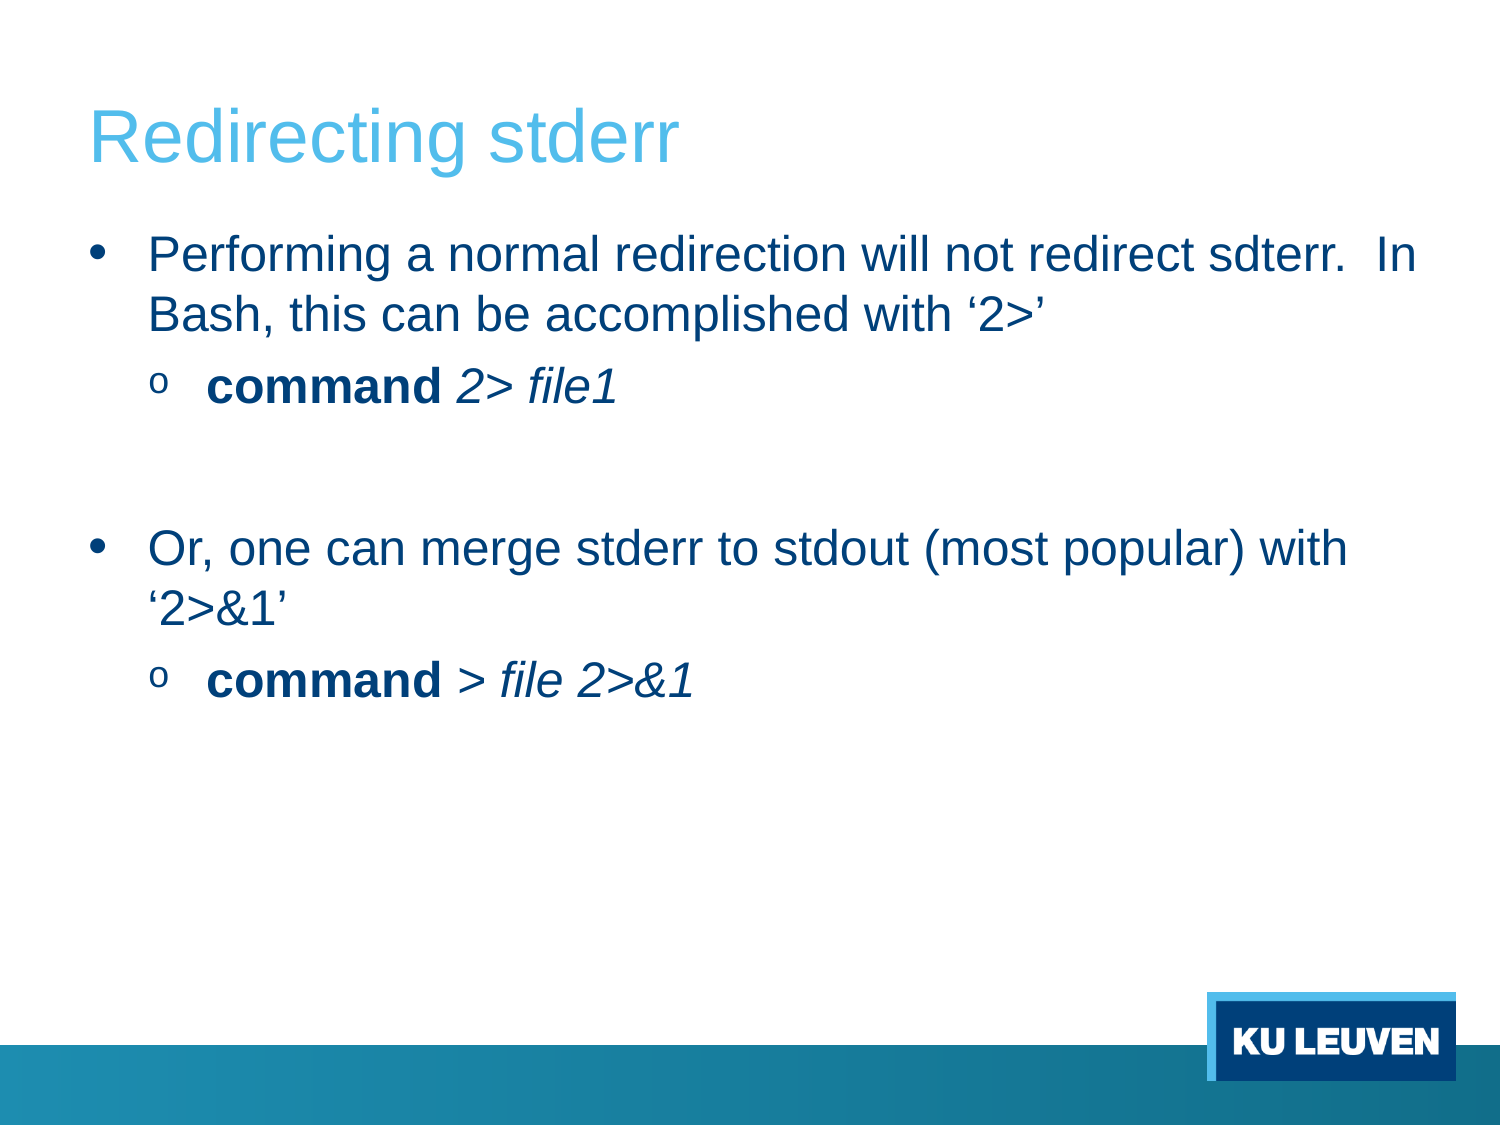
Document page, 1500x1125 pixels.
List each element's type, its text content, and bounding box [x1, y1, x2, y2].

list Performing a normal redirection will not redirect sdterr. In Bash, this can be accomplished with ‘2>’ command 2> file1 Or, one can merge stderr to stdout (most popular) with ‘2>&1’ command > file 2>&1 [88, 221, 1456, 948]
title Redirecting stderr [88, 29, 1456, 178]
picture [1207, 992, 1456, 1081]
